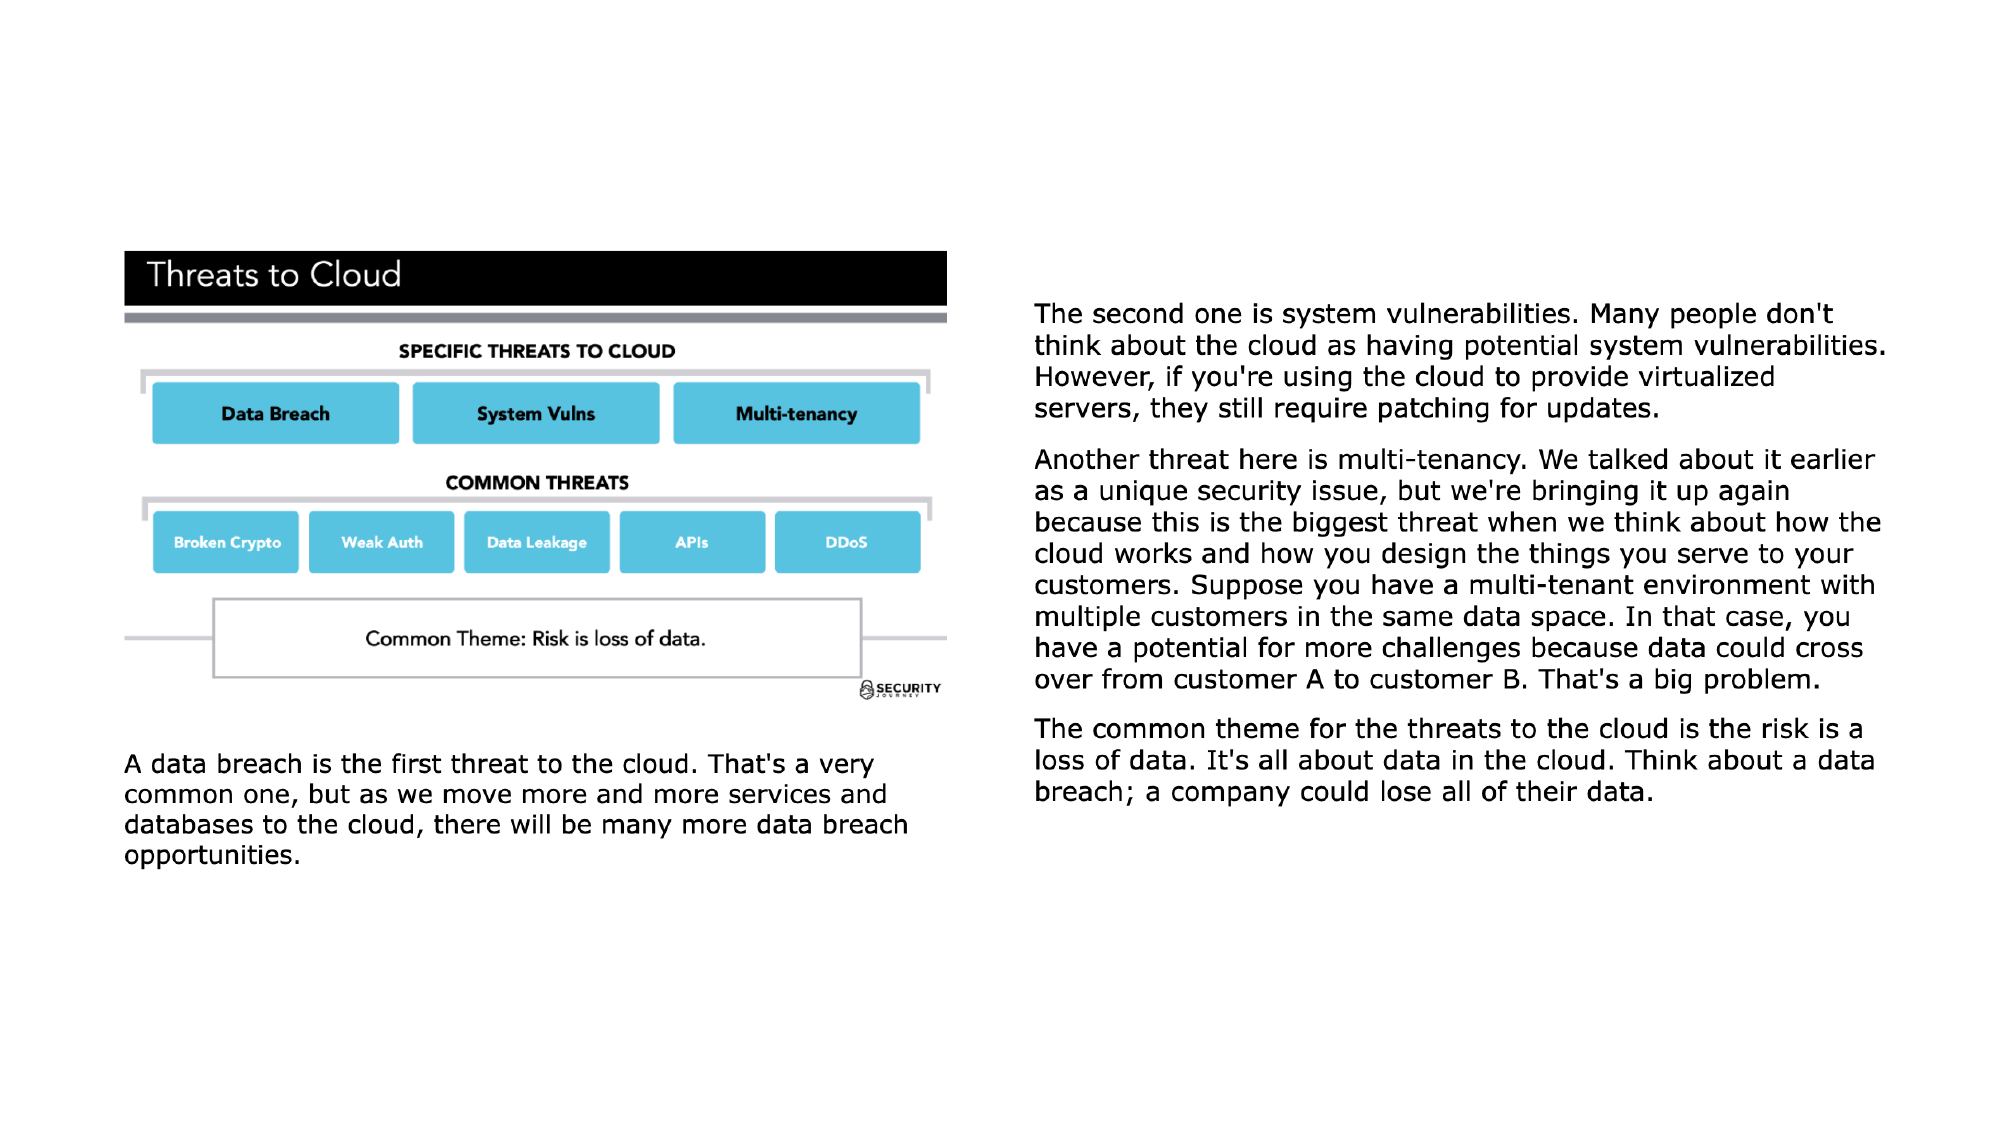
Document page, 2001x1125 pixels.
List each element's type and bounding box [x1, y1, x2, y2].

picture [105, 235, 974, 890]
picture [1026, 293, 1895, 832]
